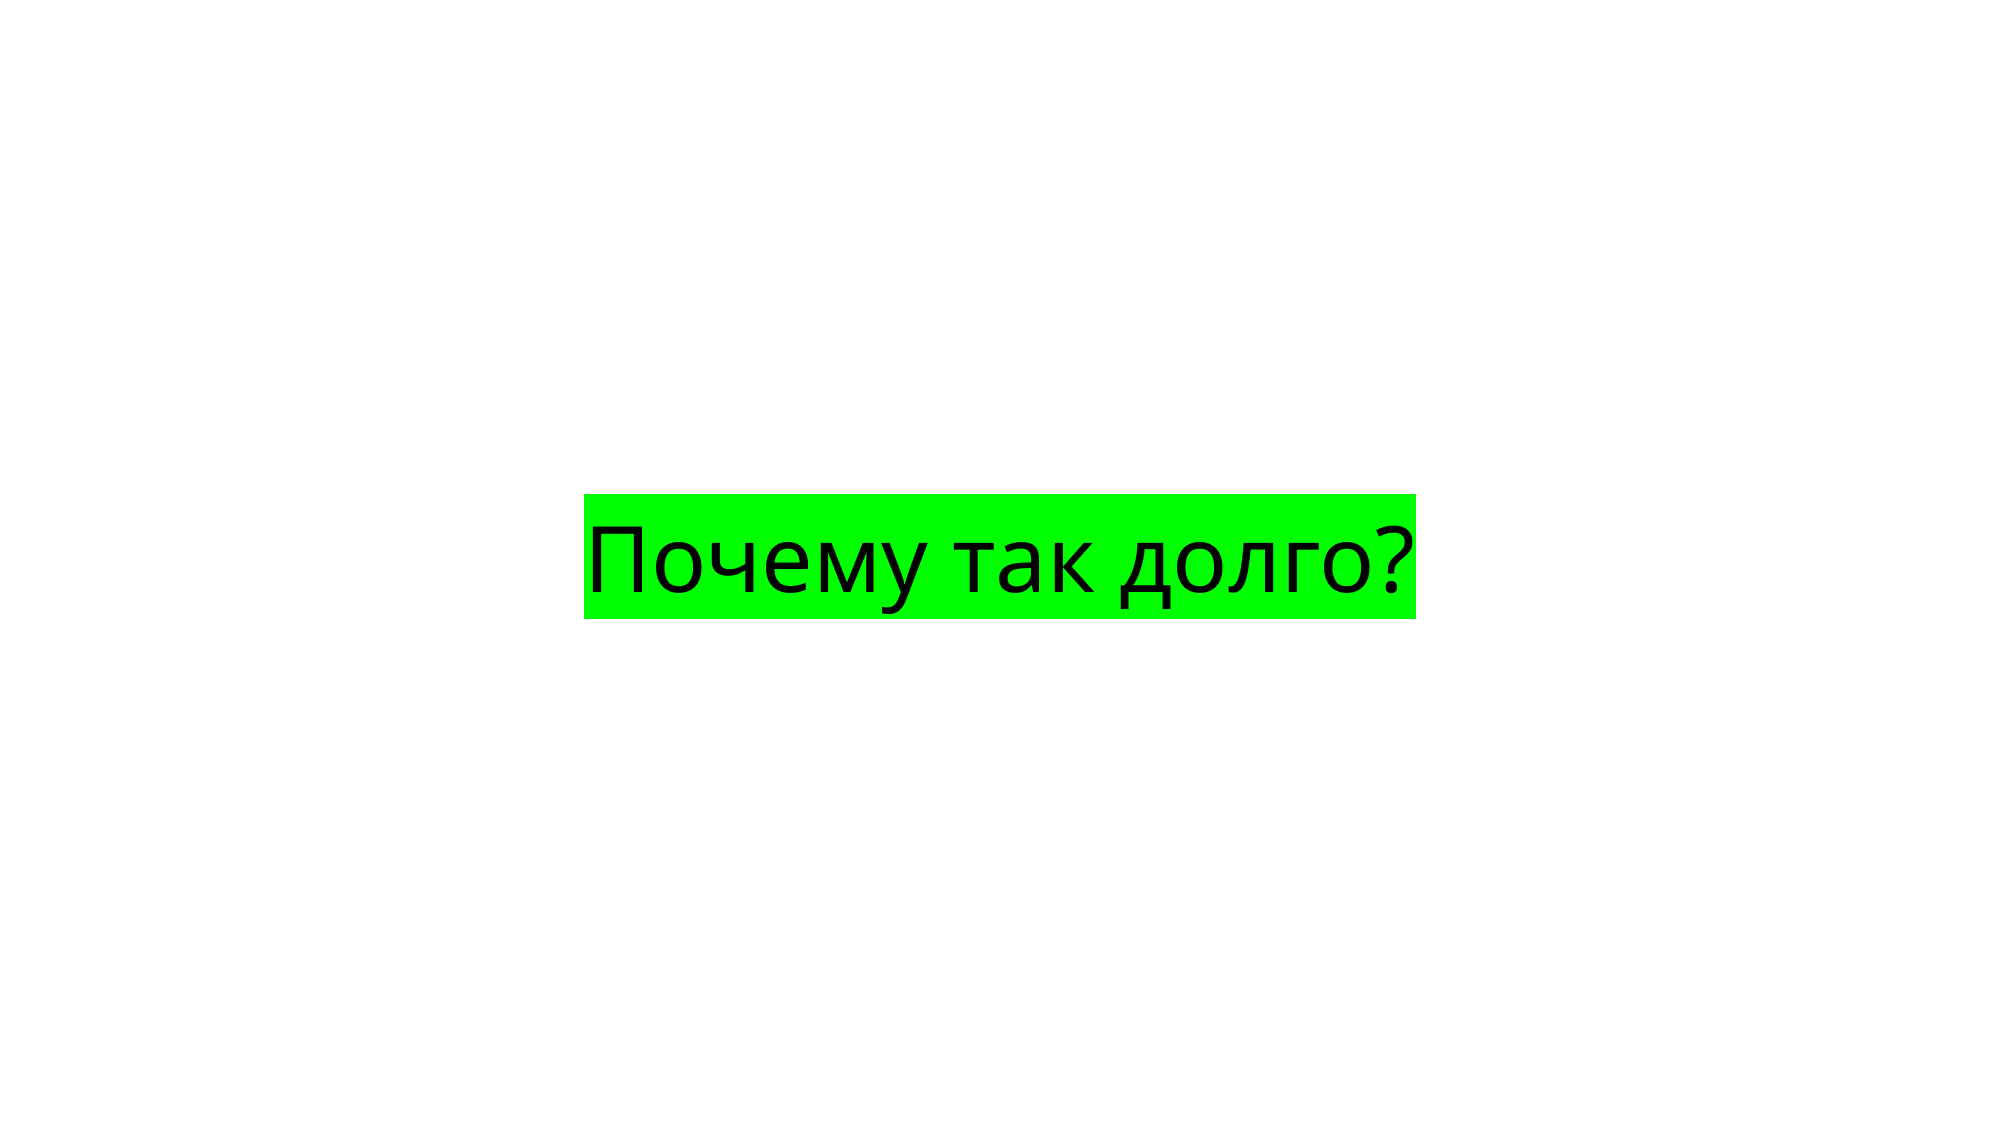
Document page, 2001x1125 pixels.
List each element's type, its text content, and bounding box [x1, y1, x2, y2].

title Почему так долго? [137, 453, 1863, 672]
